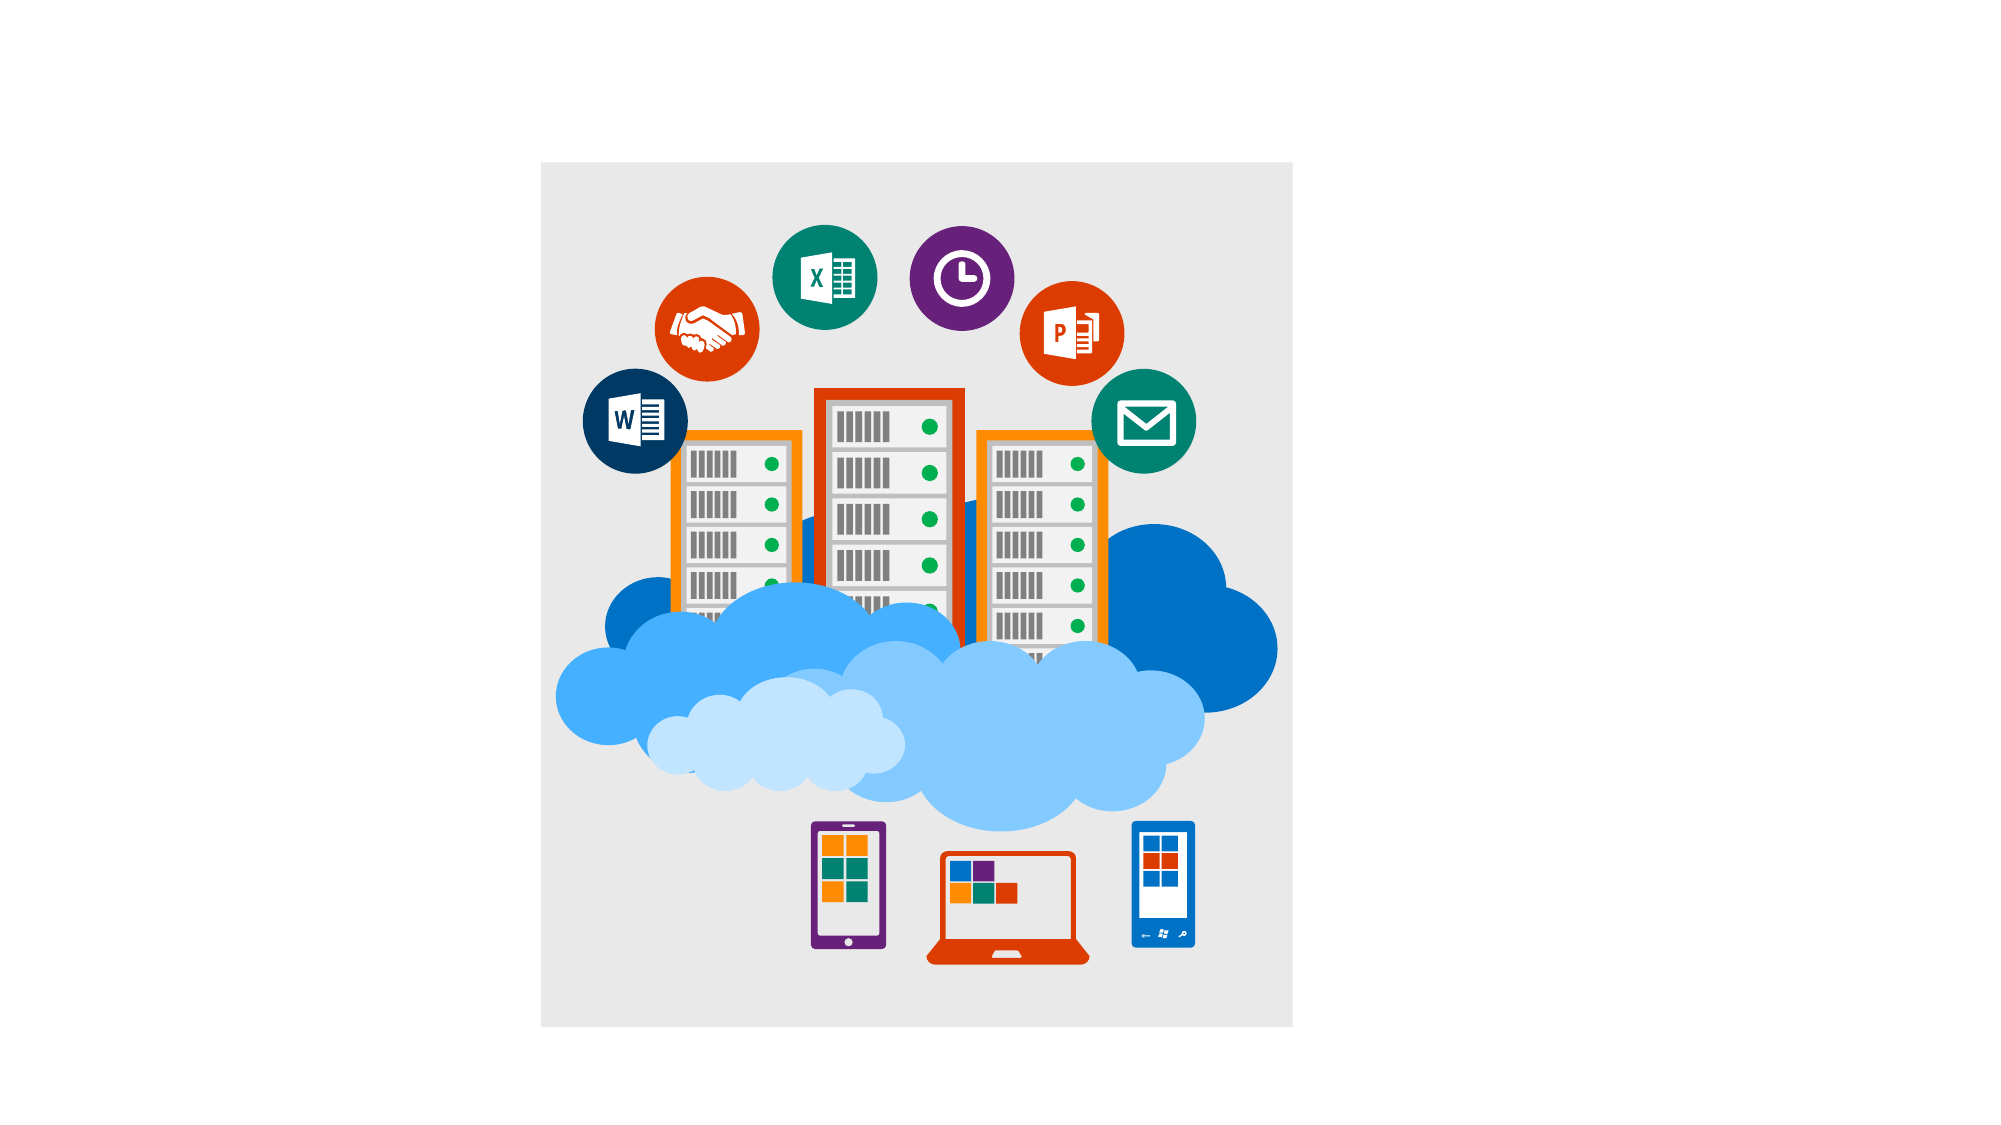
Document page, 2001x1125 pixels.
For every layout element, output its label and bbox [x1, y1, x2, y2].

text_box [540, 162, 1293, 1028]
